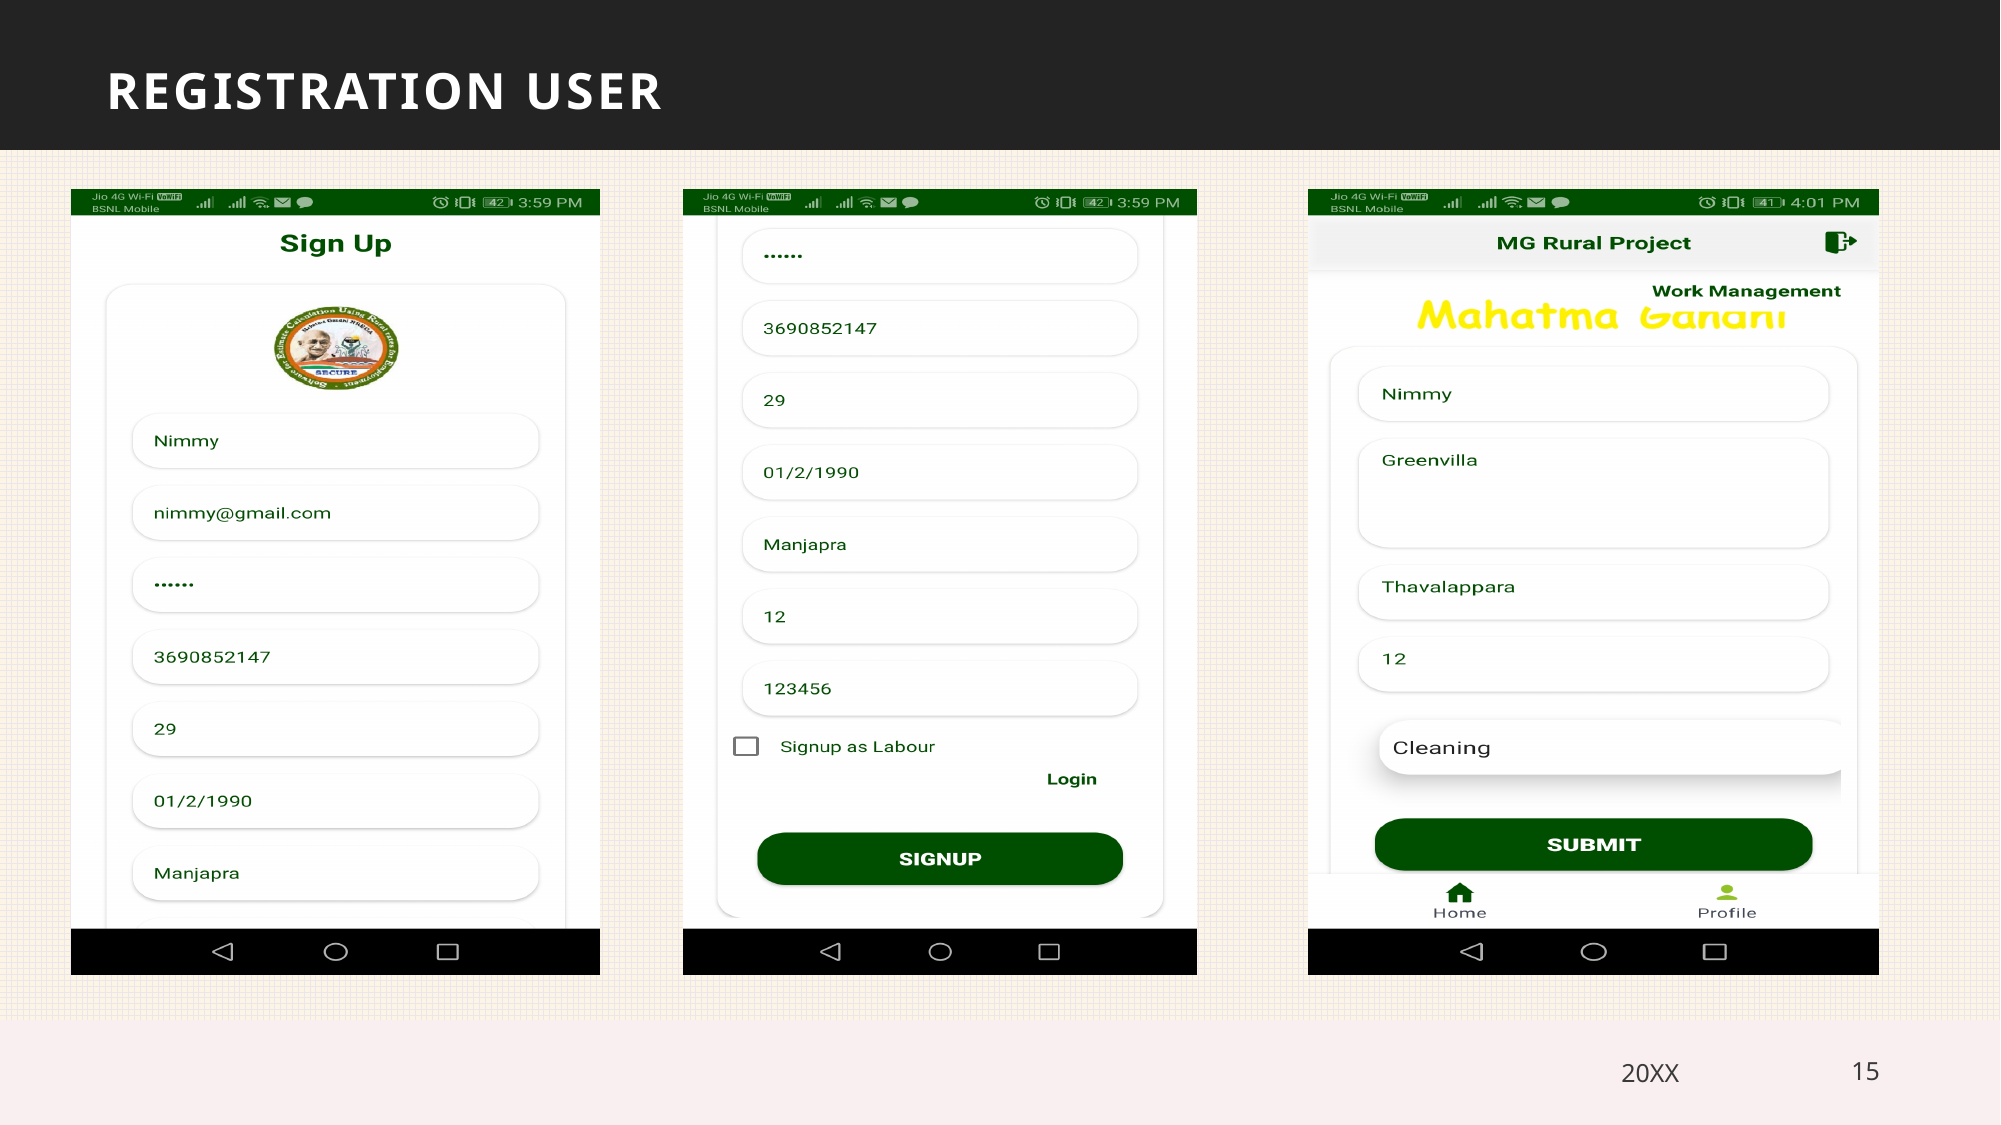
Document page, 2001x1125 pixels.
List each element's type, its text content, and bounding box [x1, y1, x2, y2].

title REGISTRATION USER [88, 36, 919, 147]
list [683, 189, 1197, 975]
slide_number 15 [1756, 1042, 1896, 1103]
slide_number 20XX [1196, 1042, 1695, 1103]
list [1308, 189, 1879, 975]
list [71, 189, 600, 975]
